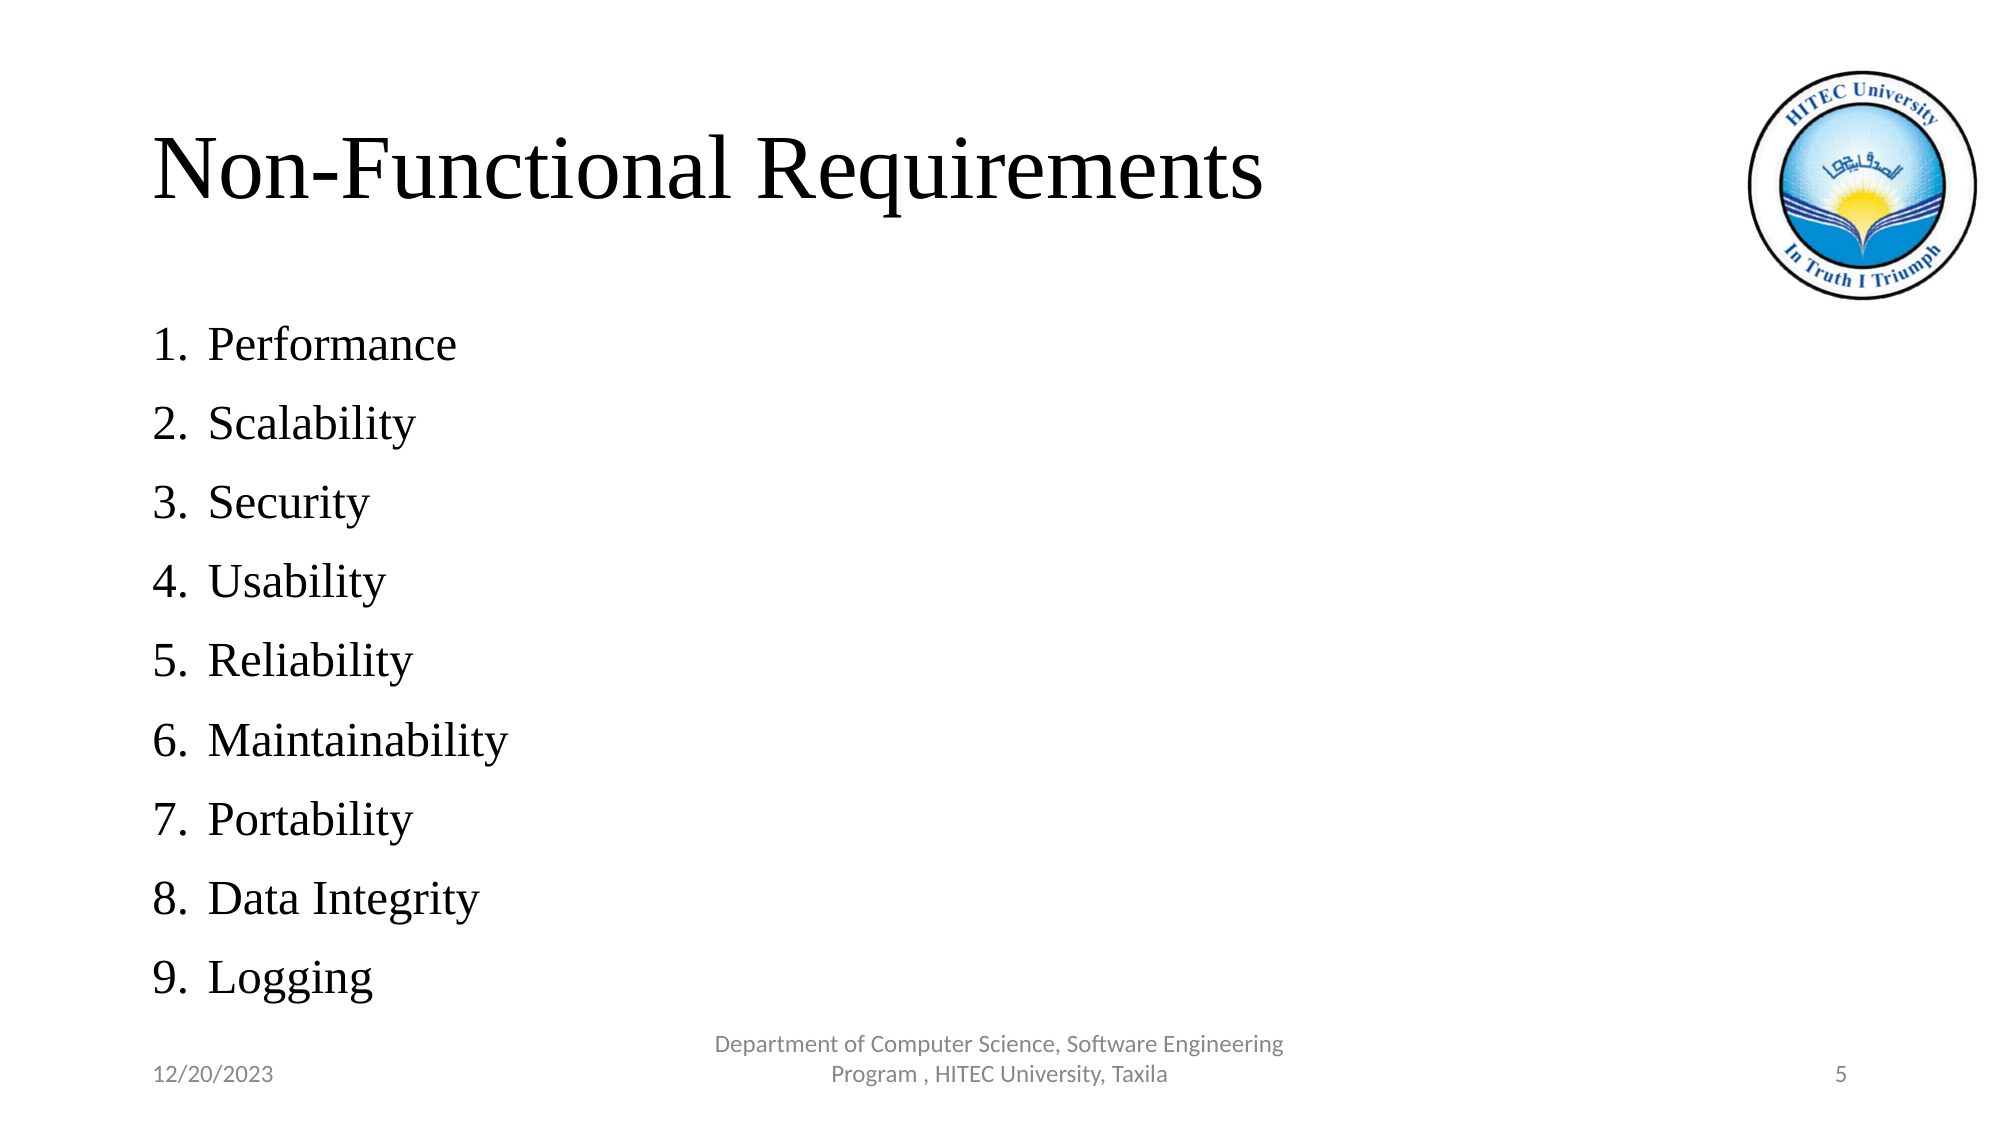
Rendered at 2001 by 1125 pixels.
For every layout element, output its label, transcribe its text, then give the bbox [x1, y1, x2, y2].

list Performance Scalability Security Usability Reliability Maintainability Portability Data Integrity Logging [137, 299, 1863, 1014]
title Non-Functional Requirements [137, 59, 1863, 278]
footer Department of Computer Science, Software Engineering Program , HITEC University, Taxila [662, 1042, 1338, 1103]
picture [1747, 70, 1978, 301]
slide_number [137, 1042, 588, 1103]
slide_number 5 [1412, 1042, 1863, 1103]
